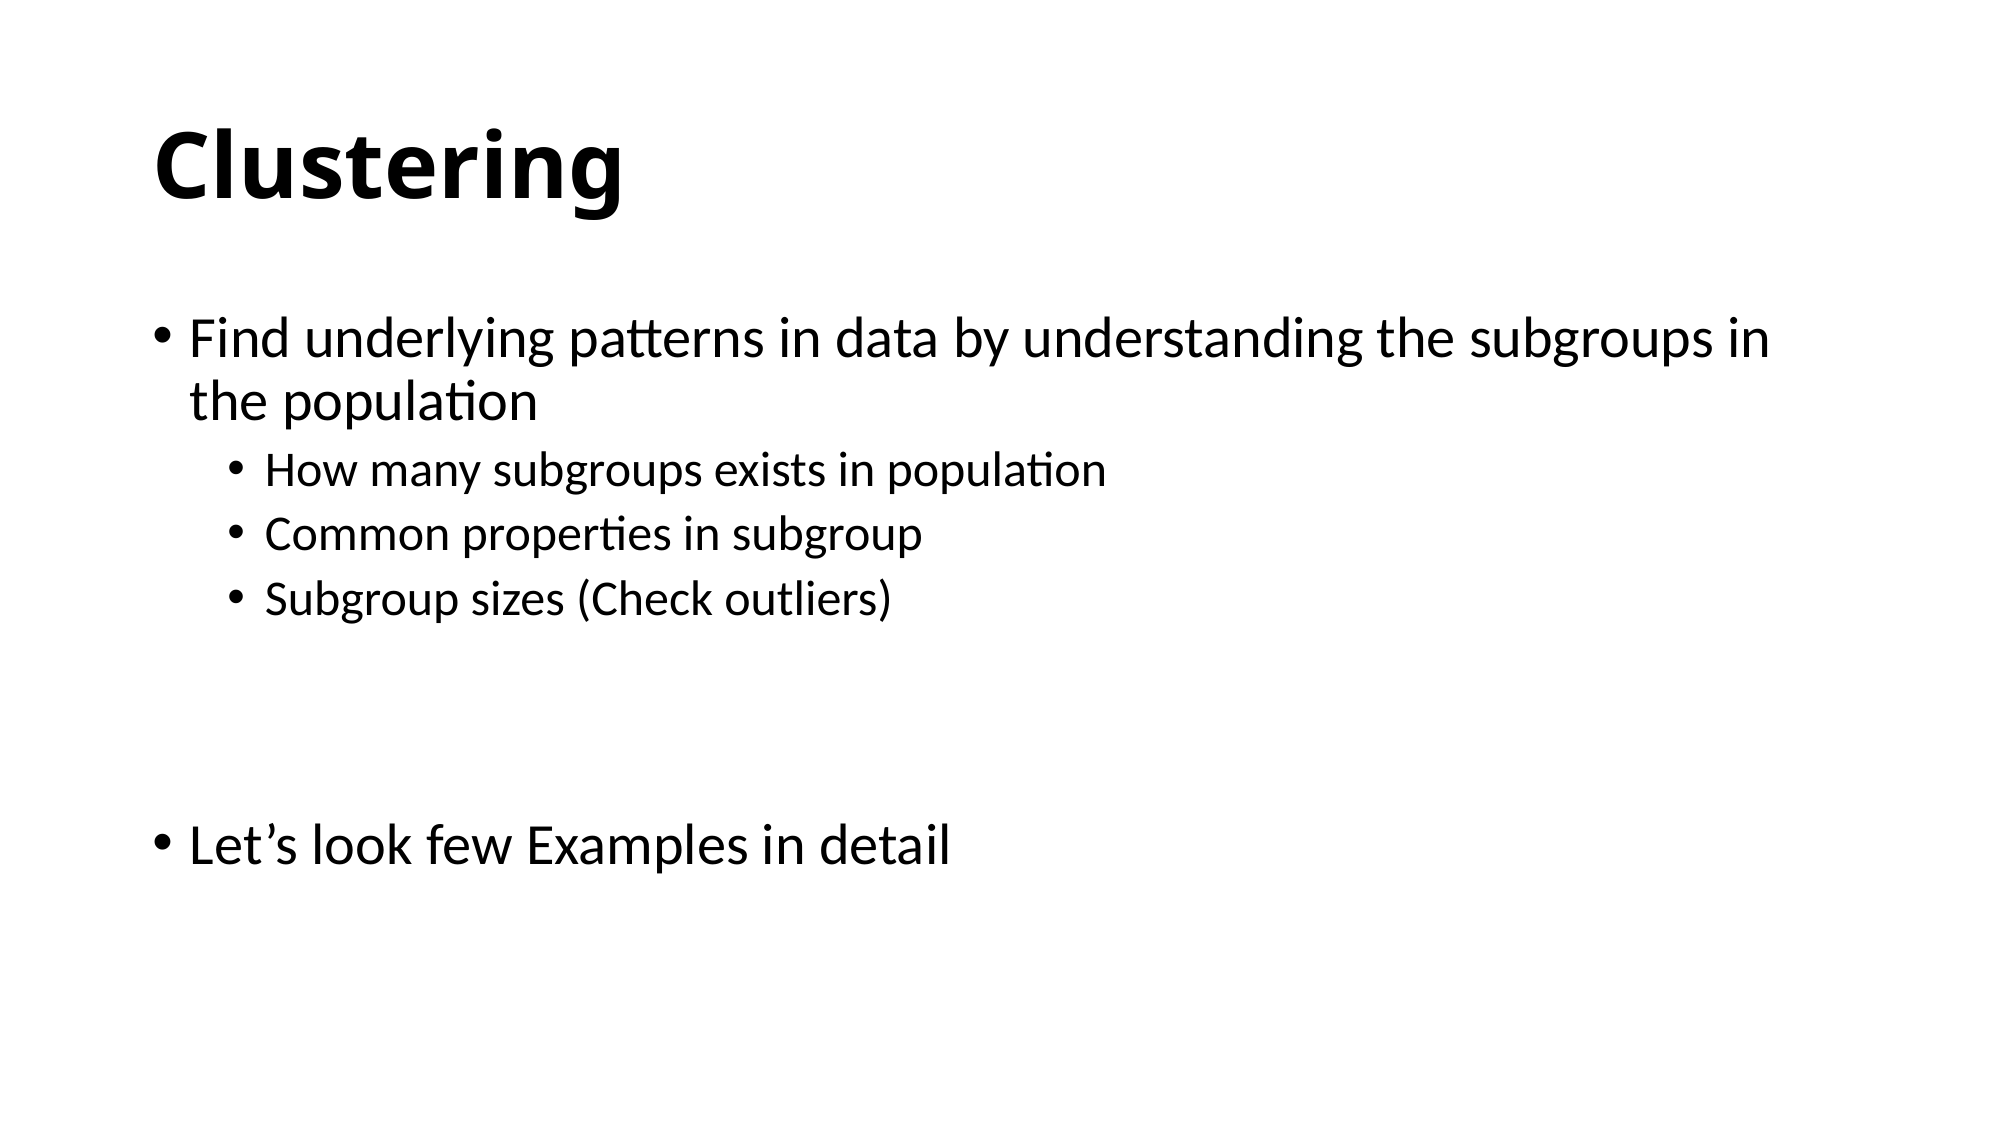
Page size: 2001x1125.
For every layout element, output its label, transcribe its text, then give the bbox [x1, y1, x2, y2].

list Find underlying patterns in data by understanding the subgroups in the population How many subgroups exists in population Common properties in subgroup Subgroup sizes (Check outliers) Let’s look few Examples in detail [137, 299, 1863, 1014]
title Clustering [137, 59, 1863, 278]
